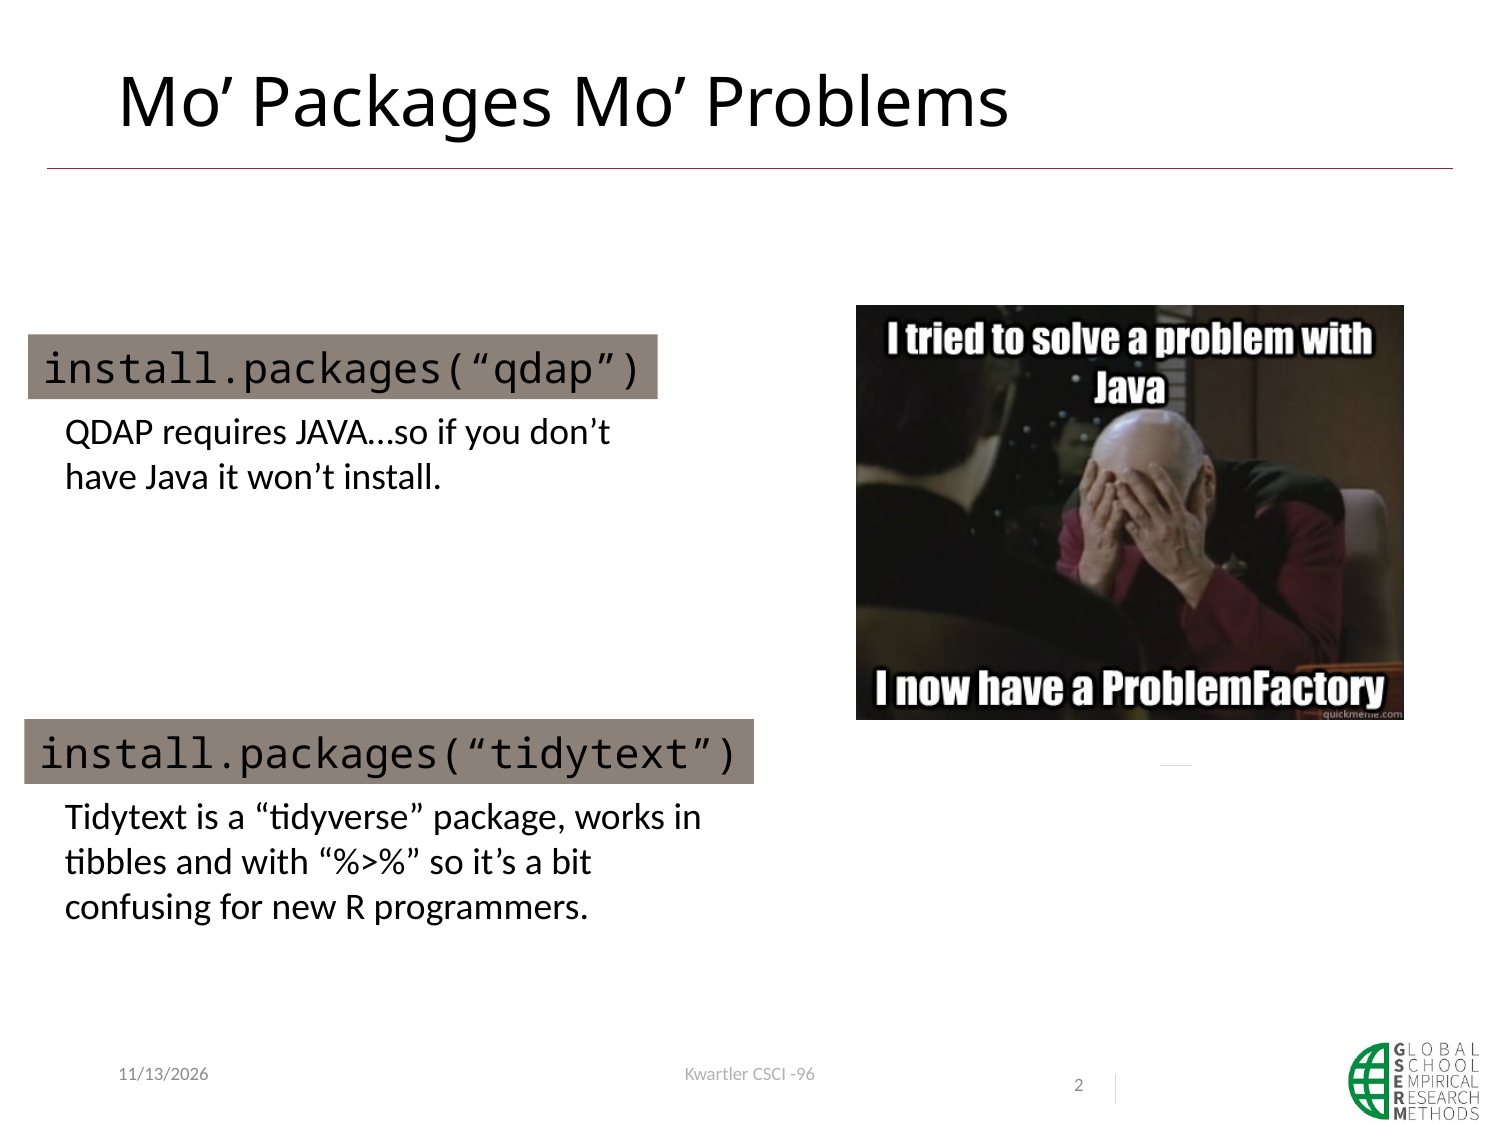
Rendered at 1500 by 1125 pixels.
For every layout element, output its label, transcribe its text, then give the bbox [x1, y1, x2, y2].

slide_number 2 [1059, 1042, 1200, 1103]
title Mo’ Packages Mo’ Problems [103, 59, 1397, 157]
picture [1342, 1035, 1500, 1125]
footer Kwartler CSCI -96 [496, 1042, 1004, 1103]
picture [856, 305, 1404, 720]
text_box QDAP requires JAVA…so if you don’t have Java it won’t install. [50, 399, 636, 505]
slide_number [103, 1042, 441, 1103]
text_box install.packages(“tidytext”) [24, 719, 754, 784]
text_box Tidytext is a “tidyverse” package, works in tibbles and with “%>%” so it’s a bit confusing for new R programmers. [50, 784, 729, 935]
text_box install.packages(“qdap”) [28, 334, 658, 400]
